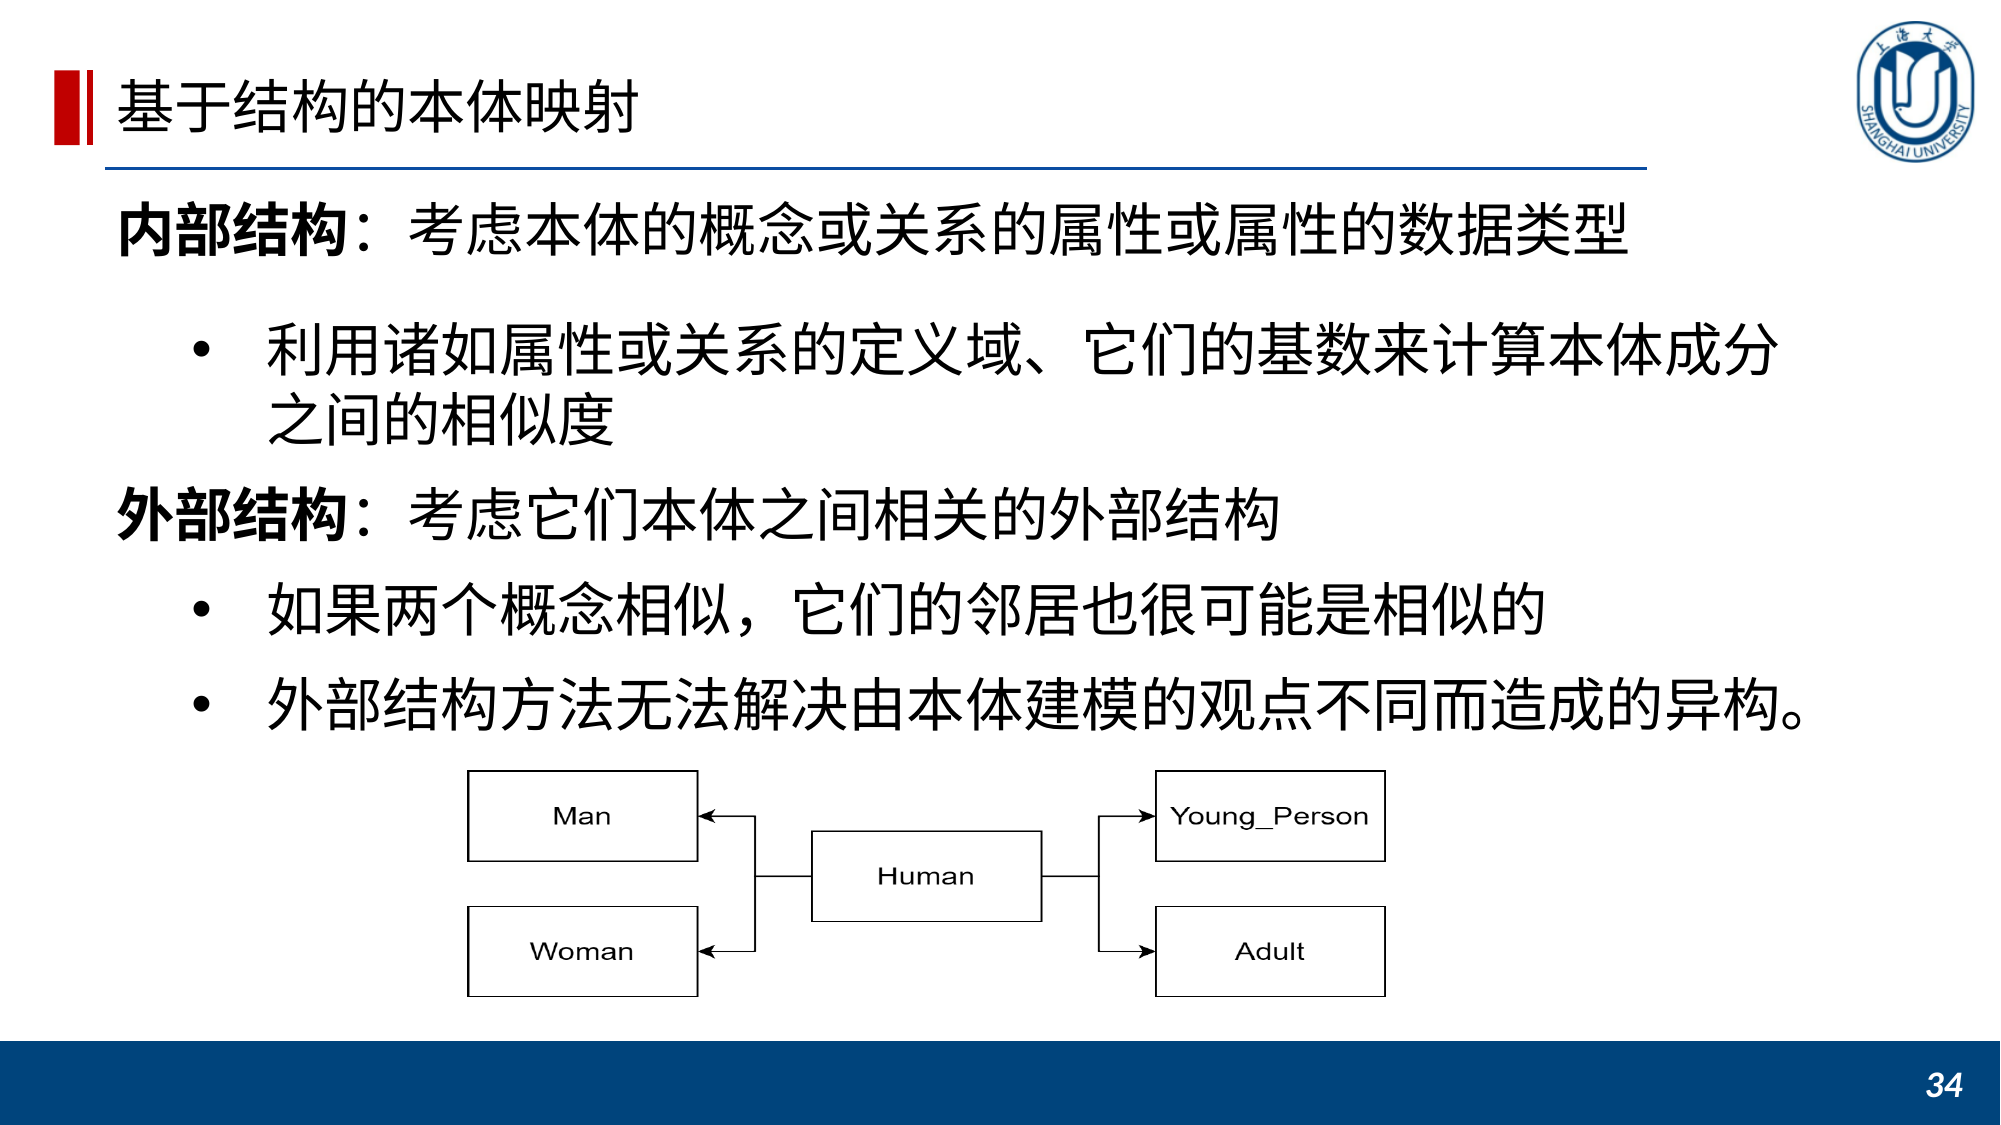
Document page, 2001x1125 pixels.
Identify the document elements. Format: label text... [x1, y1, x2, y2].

picture [467, 770, 1386, 998]
text_box 基于结构的本体映射 [101, 63, 1152, 148]
picture [1855, 21, 1978, 163]
text_box 内部结构：考虑本体的概念或关系的属性或属性的数据类型 利用诸如属性或关系的定义域、它们的基数来计算本体成分之间的相似度 外部结构：考虑它们本体之间相关的外部结构 如果两个概念相似，它们的邻居也很可能是相似的 外部结构方法无法解决由本体建模的观点不同而造成的异构。 [101, 185, 1841, 841]
slide_number 34 [1762, 1052, 1978, 1113]
